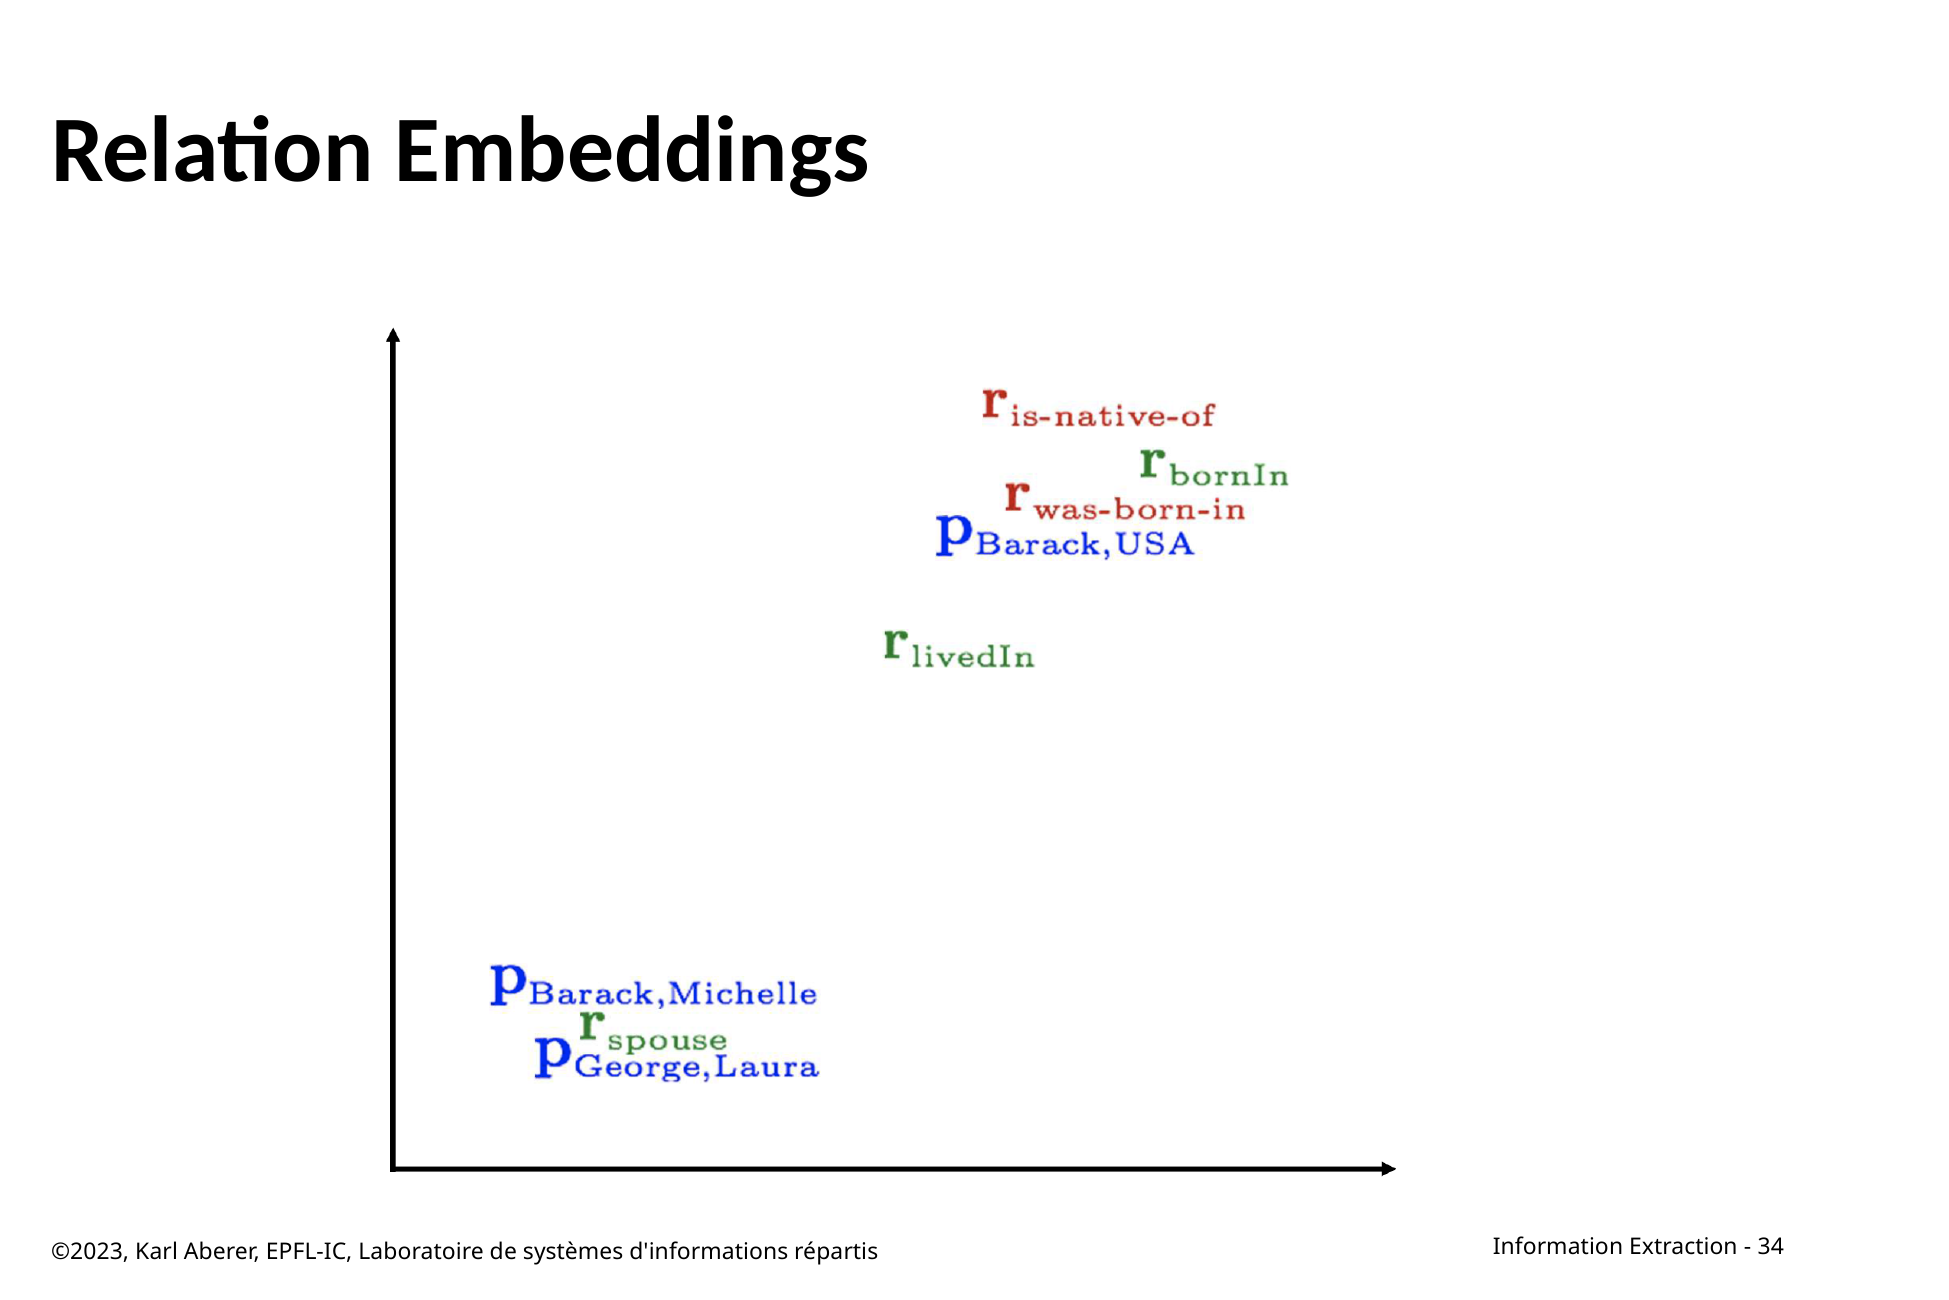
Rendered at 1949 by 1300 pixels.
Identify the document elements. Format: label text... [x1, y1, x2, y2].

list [243, 253, 1604, 1208]
footer ©2023, Karl Aberer, EPFL-IC, Laboratoire de systèmes d'informations répartis [32, 1227, 1284, 1271]
title Relation Embeddings [32, 57, 1803, 232]
